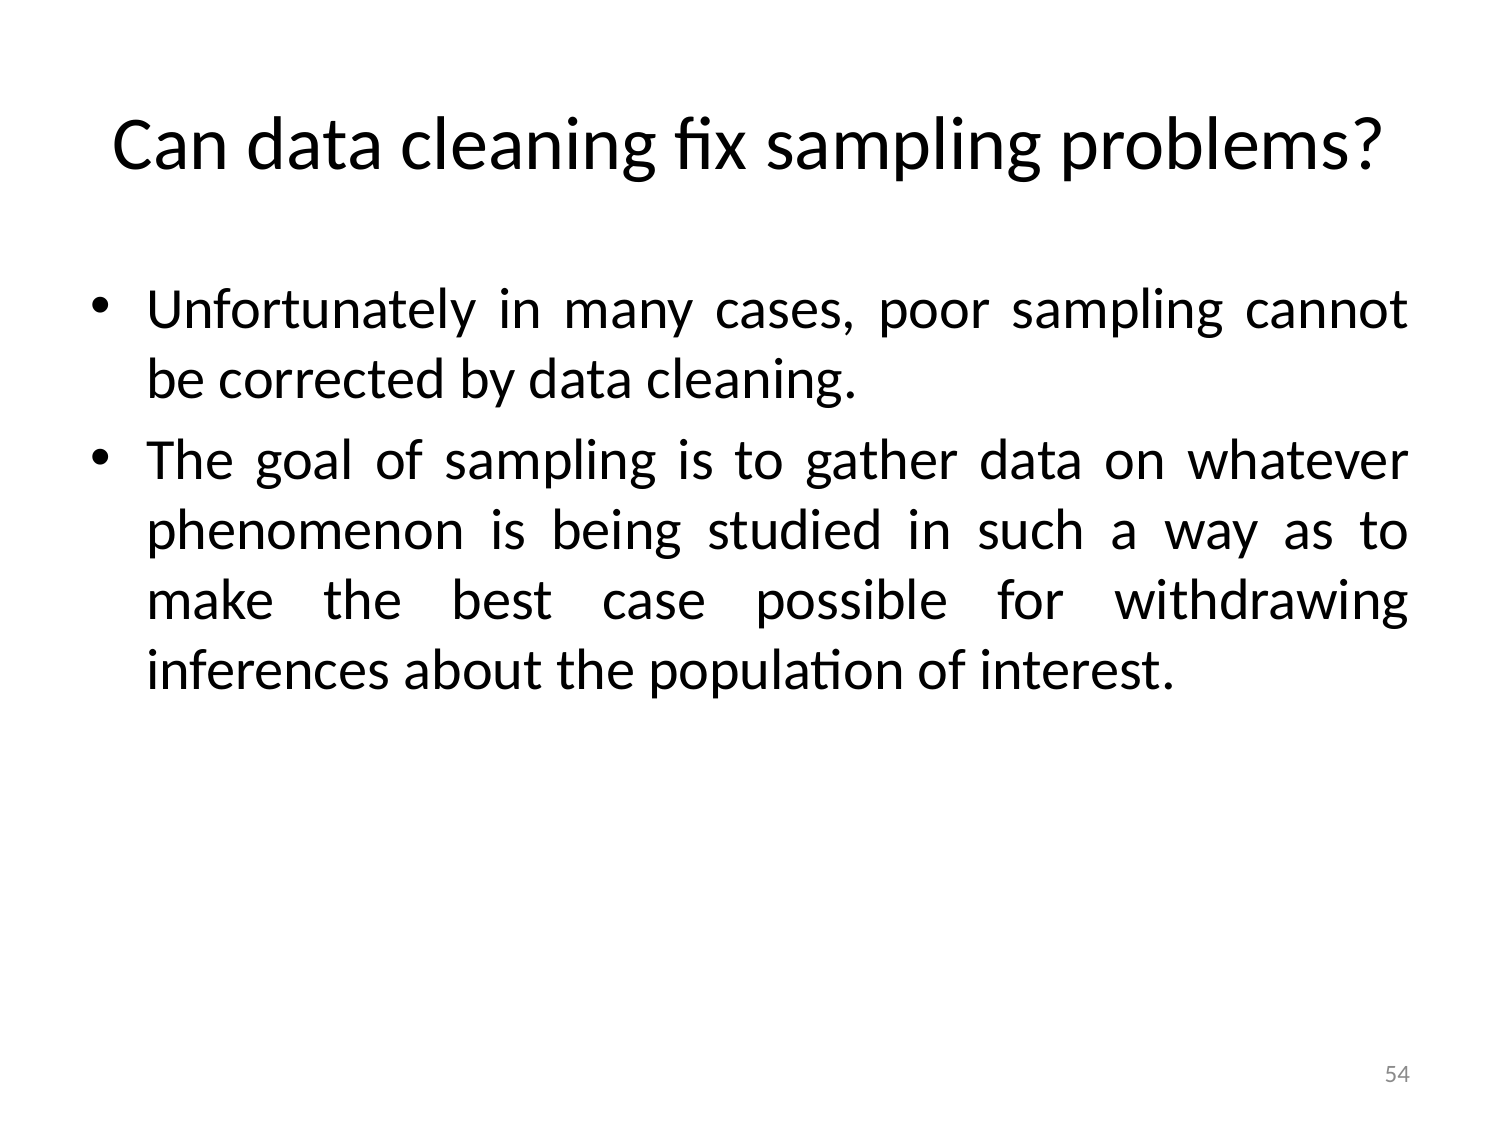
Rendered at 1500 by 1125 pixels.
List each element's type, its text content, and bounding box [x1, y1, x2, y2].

list Unfortunately in many cases, poor sampling cannot be corrected by data cleaning. The goal of sampling is to gather data on whatever phenomenon is being studied in such a way as to make the best case possible for withdrawing inferences about the population of interest. [75, 262, 1425, 1088]
title Can data cleaning fix sampling problems? [75, 45, 1425, 233]
slide_number 54 [1074, 1042, 1425, 1103]
